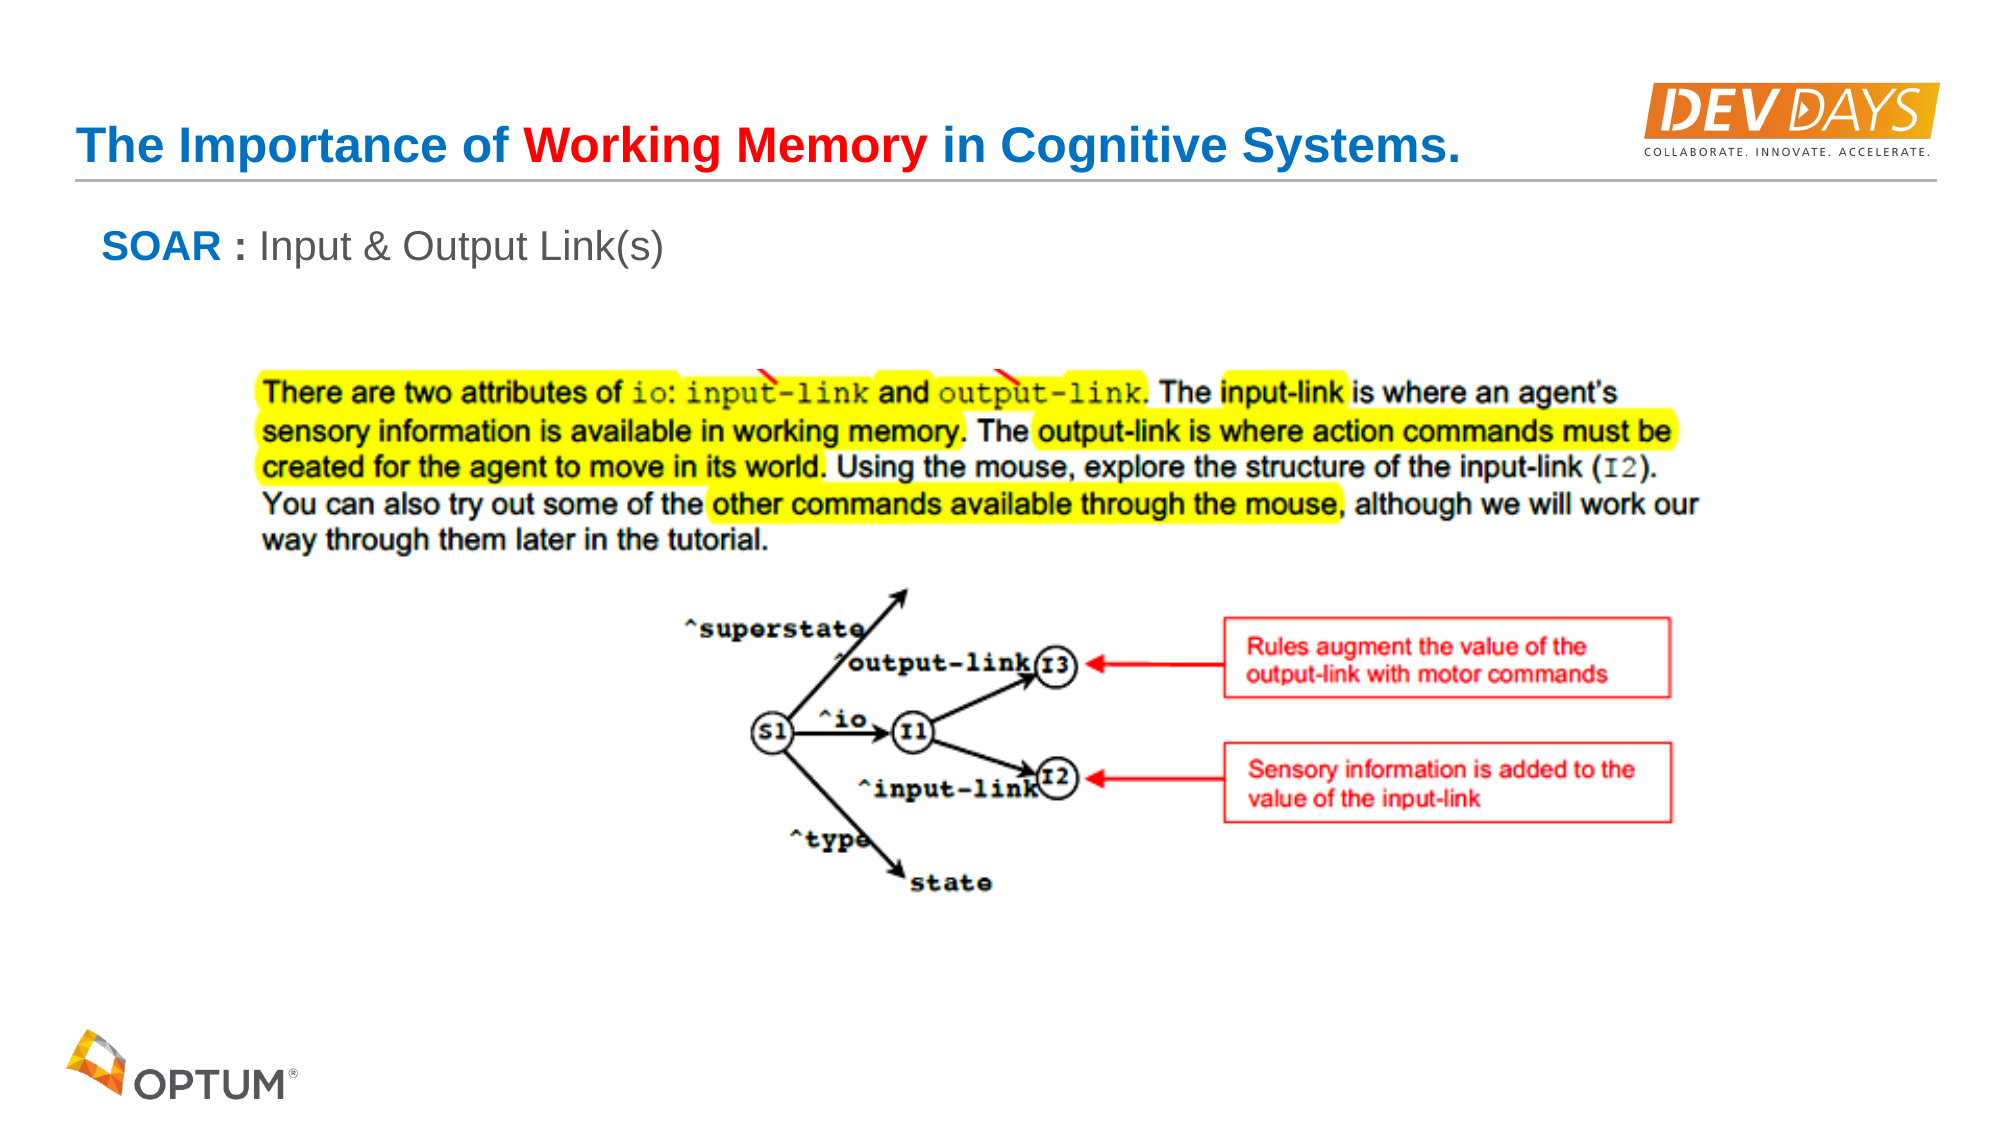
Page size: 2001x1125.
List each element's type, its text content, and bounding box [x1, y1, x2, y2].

picture [251, 369, 1710, 901]
picture [64, 1027, 299, 1101]
text_box SOAR : Input & Output Link(s) [101, 222, 687, 278]
title The Importance of Working Memory in Cognitive Systems. [75, 64, 1463, 173]
